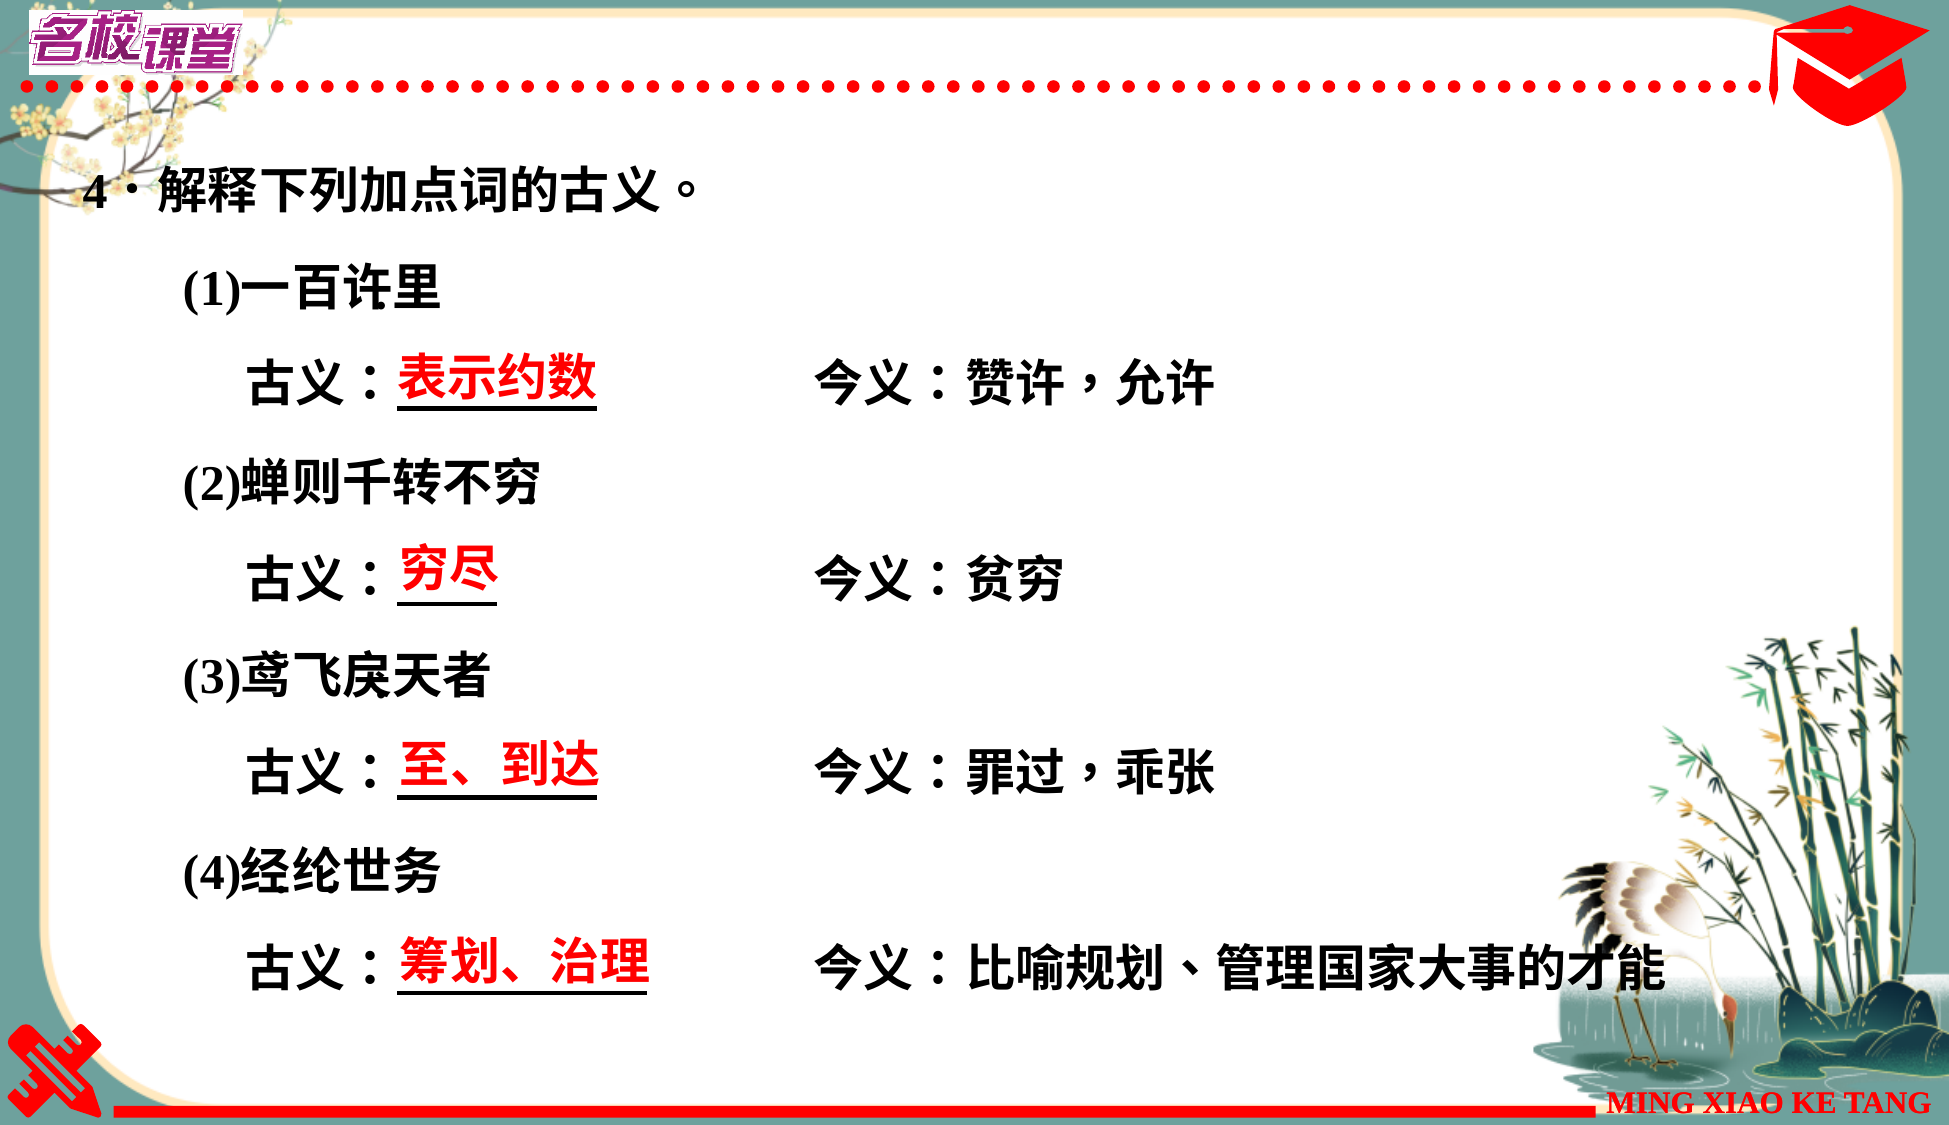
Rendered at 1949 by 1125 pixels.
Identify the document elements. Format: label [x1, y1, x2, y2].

picture [0, 0, 1949, 1125]
text_box [82, 159, 1867, 1035]
